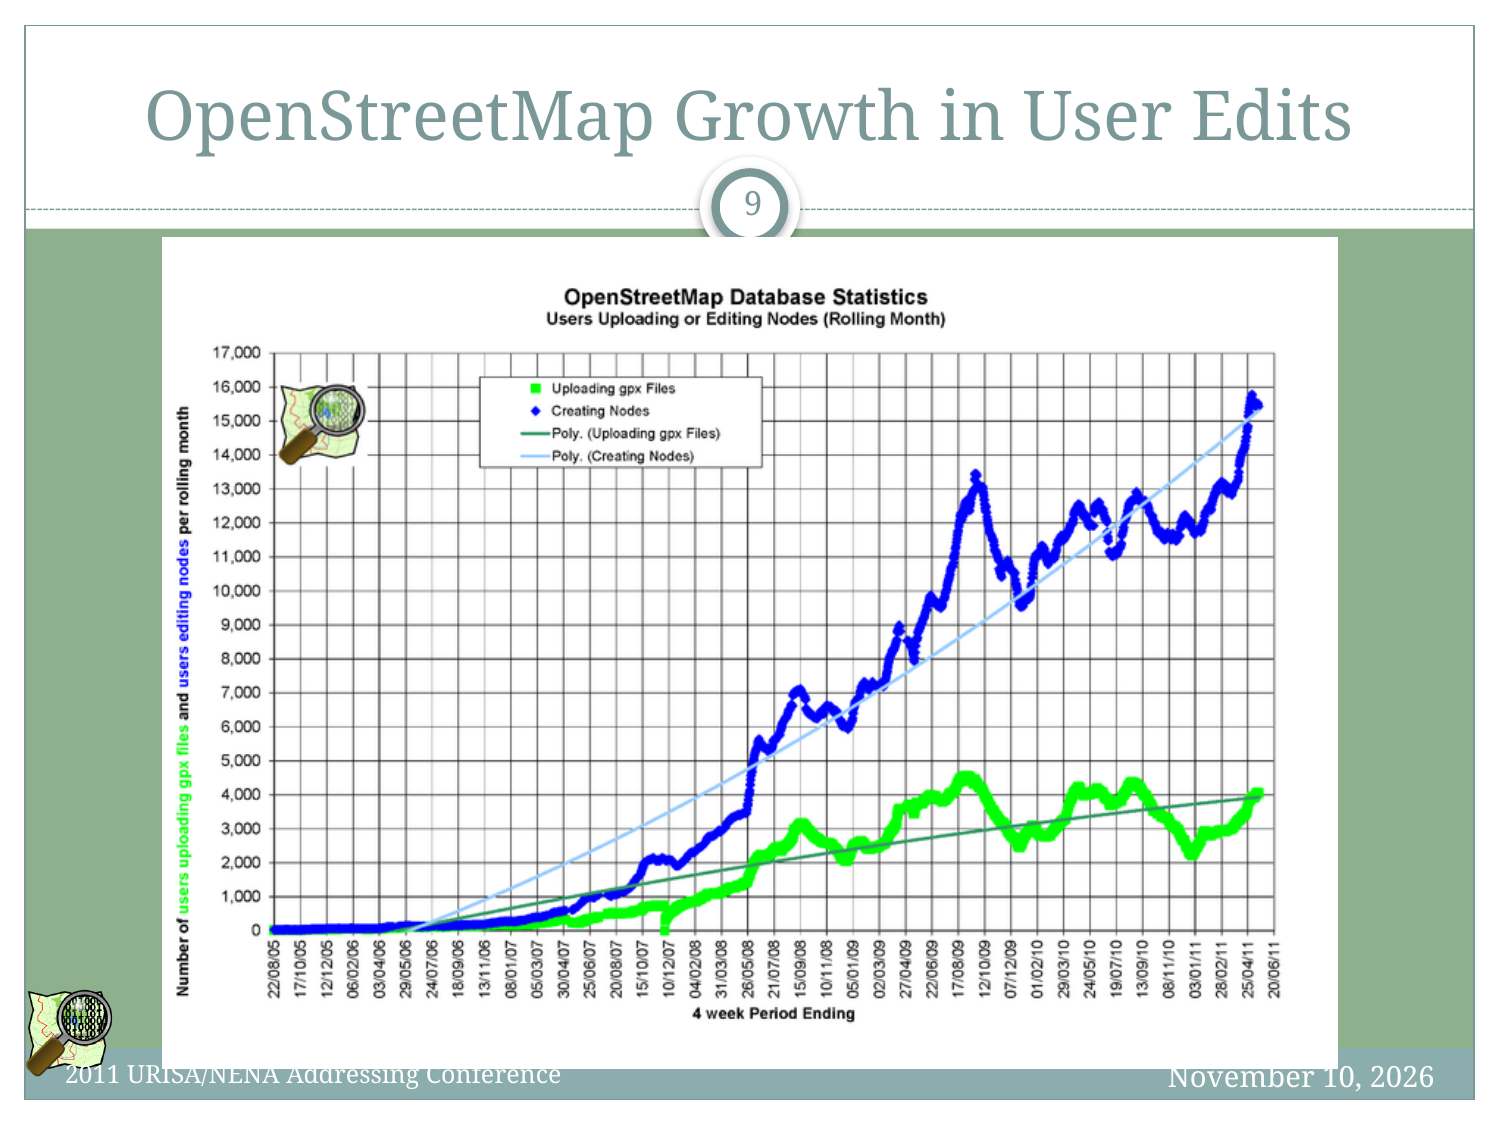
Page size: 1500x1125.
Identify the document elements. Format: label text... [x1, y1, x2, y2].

slide_number 9 [715, 168, 791, 234]
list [162, 237, 1338, 1069]
footer 2011 URISA/NENA Addressing Conference [50, 1051, 638, 1112]
picture [24, 987, 114, 1077]
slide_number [950, 1050, 1450, 1111]
title OpenStreetMap Growth in User Edits [49, 37, 1450, 163]
